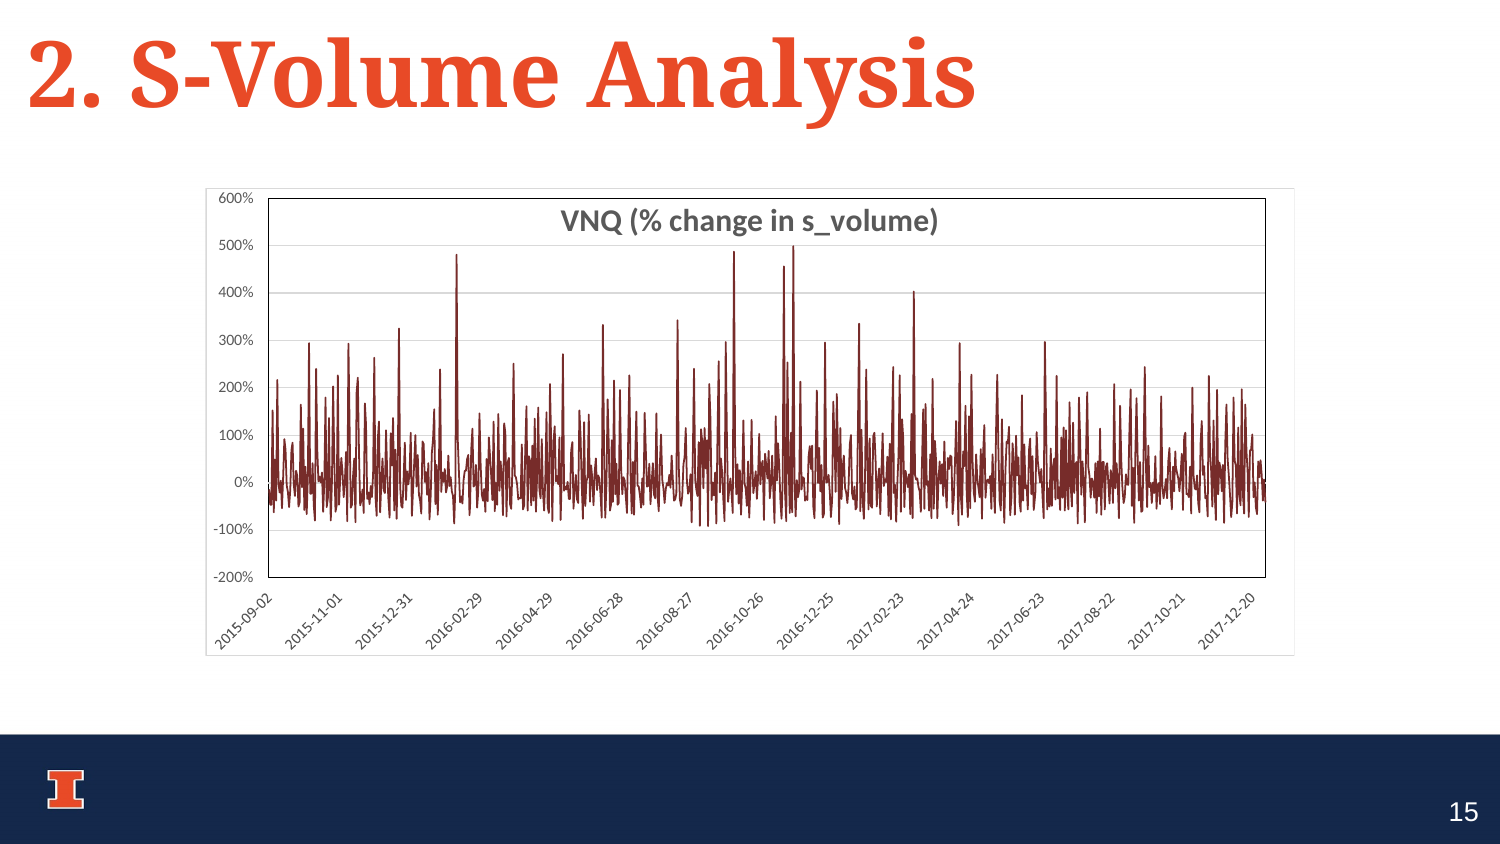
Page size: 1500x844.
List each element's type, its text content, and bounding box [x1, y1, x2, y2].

title 2. S-Volume Analysis [12, 8, 1375, 150]
slide_number 15 [1403, 779, 1494, 844]
picture [0, 0, 1500, 844]
